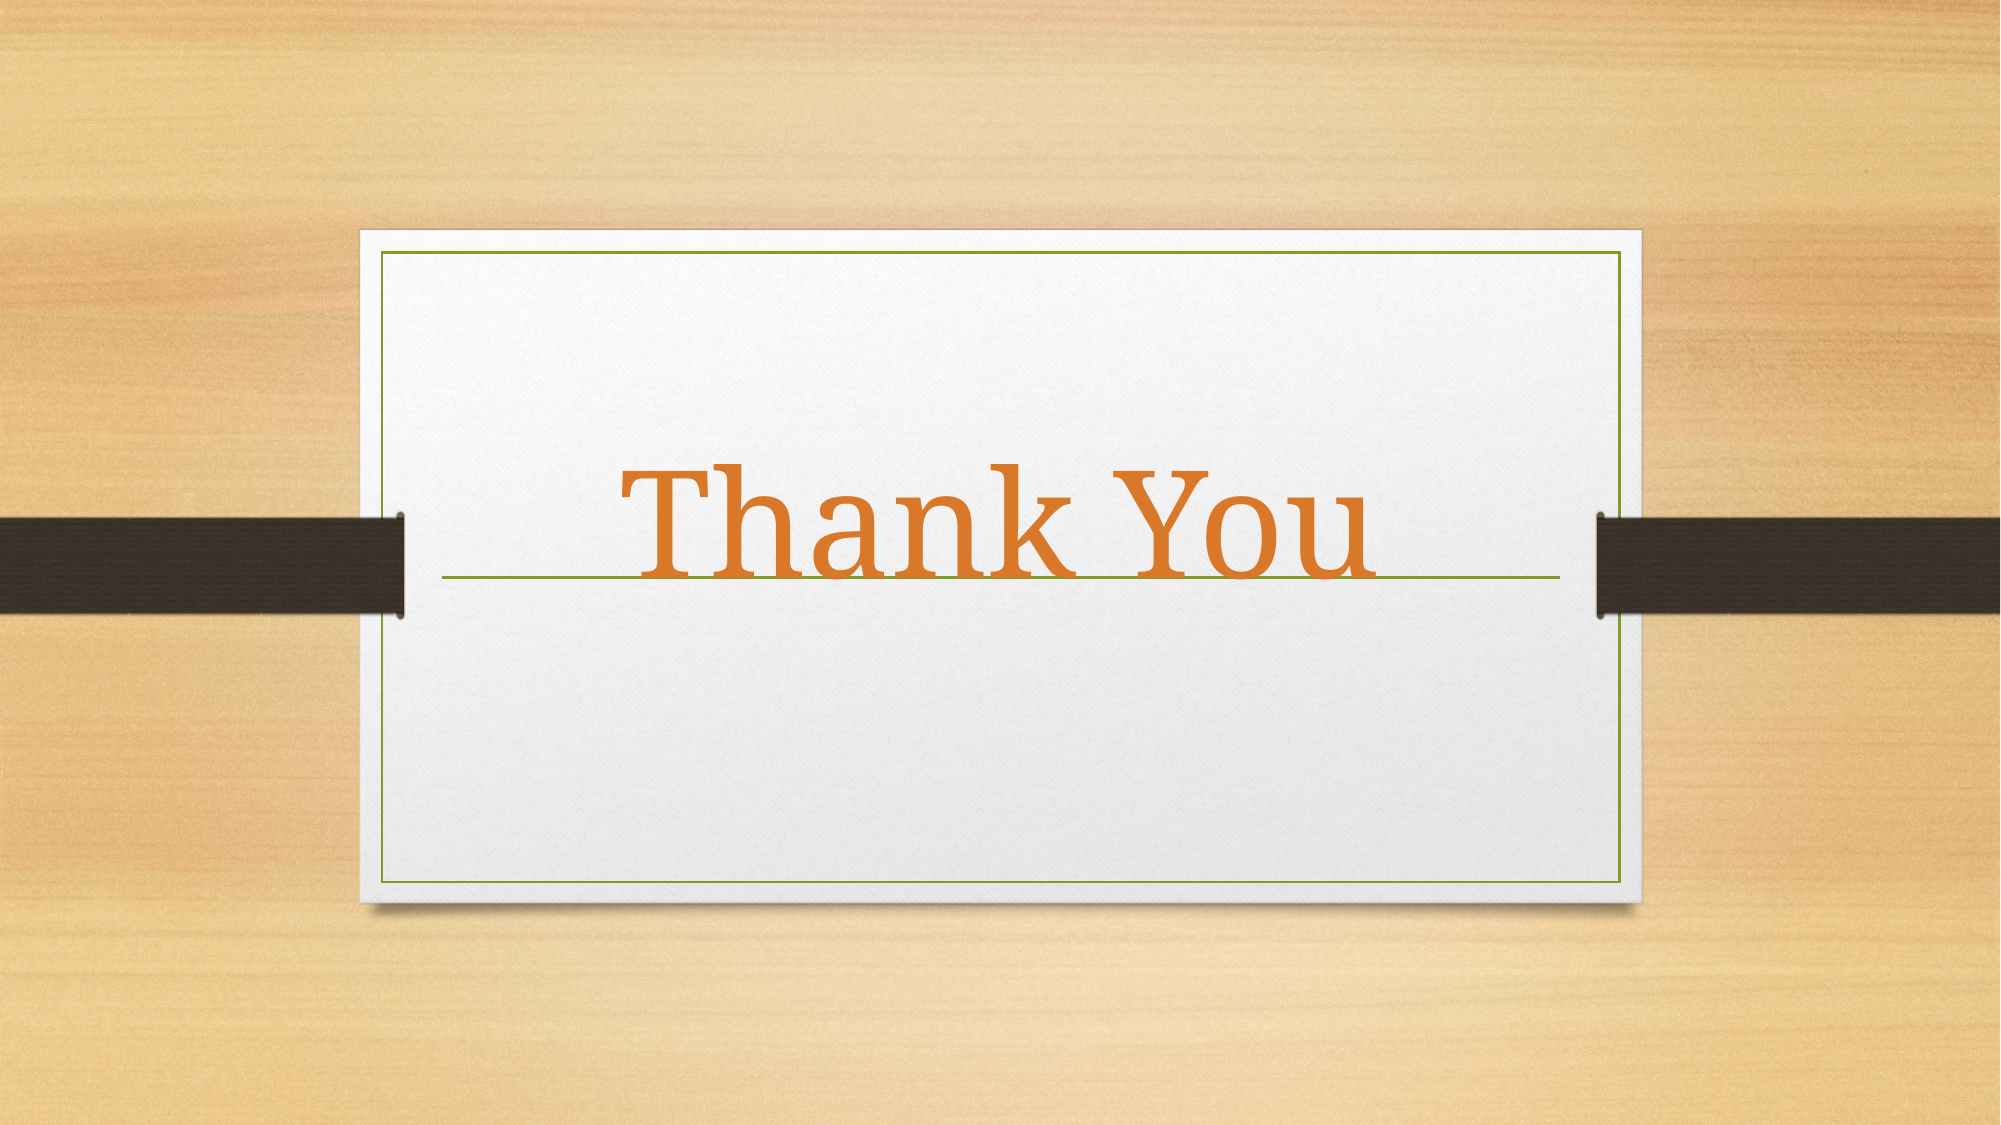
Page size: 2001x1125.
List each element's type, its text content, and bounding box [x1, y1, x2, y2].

title Thank You [440, 367, 1559, 617]
picture [0, 0, 2001, 1125]
